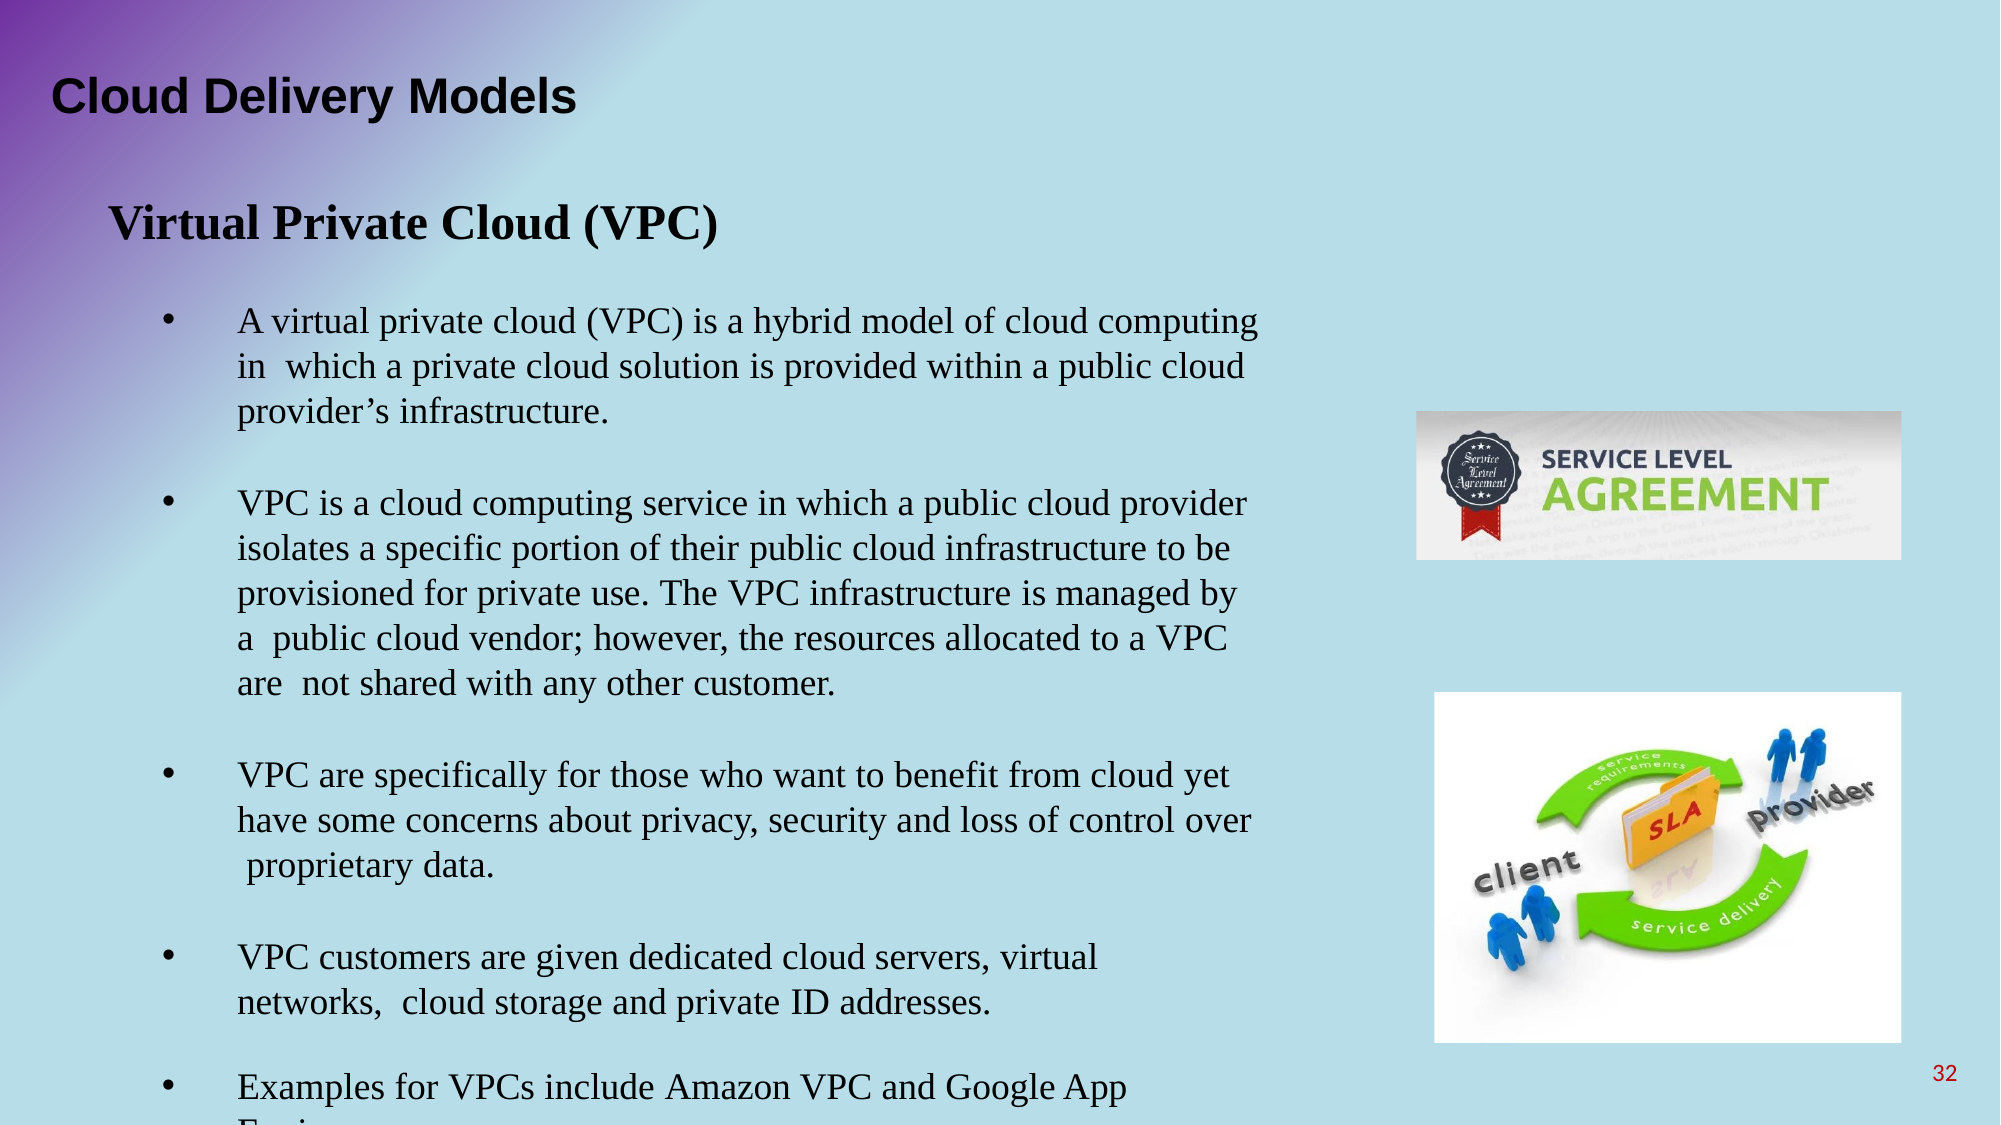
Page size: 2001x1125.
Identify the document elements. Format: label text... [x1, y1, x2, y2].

text_box [1434, 692, 1902, 1043]
text_box [1416, 411, 1902, 560]
text_box Virtual Private Cloud (VPC) A virtual private cloud (VPC) is a hybrid model of cloud computing in which a private cloud solution is provided within a public cloud provider’s infrastructure. VPC is a cloud computing service in which a public cloud provider isolates a specific portion of their public cloud infrastructure to be provisioned for private use. The VPC infrastructure is managed by a public cloud vendor; however, the resources allocated to a VPC are not shared with any other customer. VPC are specifically for those who want to benefit from cloud yet have some concerns about privacy, security and loss of control over proprietary data. VPC customers are given dedicated cloud servers, virtual networks, cloud storage and private ID addresses. [105, 187, 1298, 1023]
text_box Examples for VPCs include Amazon VPC and Google App Engine. [159, 1059, 1253, 1125]
text_box 32 [1930, 1054, 1960, 1087]
title Cloud Delivery Models [48, 61, 581, 251]
